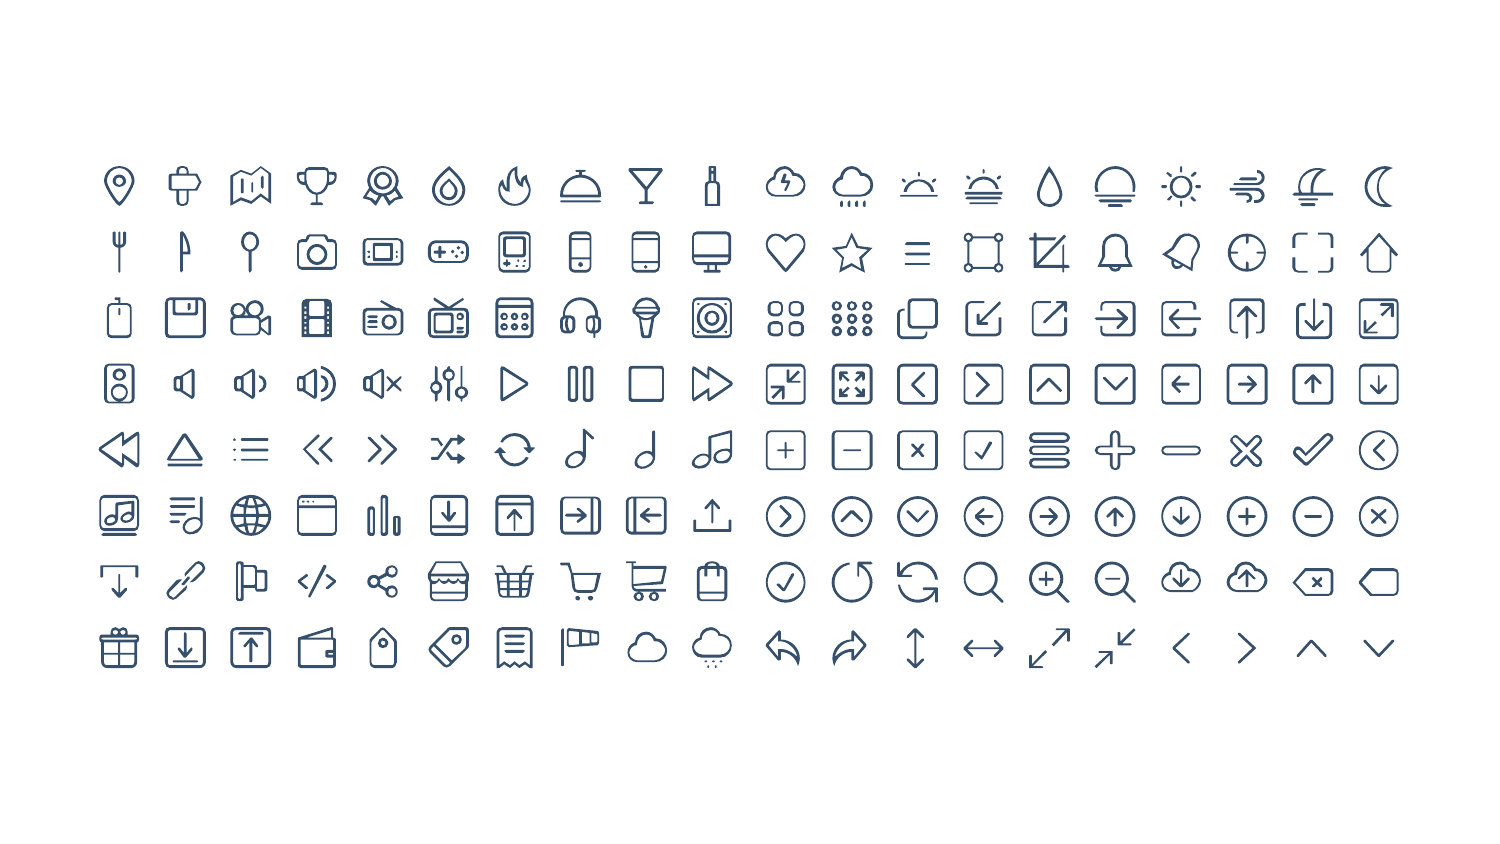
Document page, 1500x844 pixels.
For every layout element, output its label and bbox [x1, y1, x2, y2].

text_box [427, 297, 469, 339]
text_box [1029, 363, 1070, 405]
text_box [1094, 363, 1136, 405]
text_box [1238, 632, 1257, 664]
text_box [1161, 301, 1197, 337]
text_box [495, 297, 534, 339]
text_box [431, 166, 466, 206]
text_box [897, 363, 938, 405]
text_box [180, 231, 191, 273]
text_box [765, 630, 800, 667]
text_box [386, 376, 402, 392]
text_box [1036, 166, 1063, 207]
text_box [963, 561, 1004, 603]
text_box [704, 498, 720, 524]
text_box [1051, 628, 1070, 647]
text_box [1227, 233, 1266, 272]
text_box [99, 627, 140, 669]
text_box [430, 494, 469, 536]
text_box [1172, 632, 1190, 664]
text_box [788, 301, 804, 317]
text_box [164, 297, 206, 339]
text_box [831, 496, 873, 537]
text_box [692, 366, 733, 402]
text_box [560, 496, 602, 535]
text_box [1094, 496, 1136, 537]
text_box [862, 313, 873, 337]
text_box [692, 627, 732, 658]
text_box [897, 496, 938, 537]
text_box [297, 627, 336, 669]
text_box [168, 166, 202, 206]
text_box [320, 365, 336, 402]
text_box [963, 232, 1004, 273]
text_box [627, 631, 668, 663]
text_box [1094, 430, 1136, 471]
text_box [106, 297, 132, 339]
text_box [634, 430, 656, 469]
text_box [99, 494, 140, 536]
text_box [111, 573, 127, 598]
text_box [1296, 639, 1327, 657]
text_box [1161, 496, 1201, 537]
text_box [362, 238, 404, 266]
text_box [169, 512, 187, 516]
text_box [167, 463, 203, 467]
text_box [1094, 166, 1136, 192]
text_box [704, 166, 721, 206]
text_box [1094, 651, 1113, 669]
text_box [765, 561, 806, 603]
text_box [831, 313, 843, 337]
text_box [1190, 171, 1197, 177]
text_box [897, 584, 938, 603]
text_box [496, 627, 533, 669]
text_box [308, 564, 327, 598]
text_box [1318, 257, 1334, 273]
text_box [1358, 496, 1399, 537]
text_box [1100, 301, 1136, 337]
text_box [362, 166, 404, 206]
text_box [831, 430, 873, 471]
text_box [565, 428, 595, 469]
text_box [297, 494, 337, 536]
text_box [628, 365, 664, 402]
text_box [765, 166, 806, 197]
text_box [831, 561, 873, 603]
text_box [1292, 168, 1334, 196]
text_box [1237, 305, 1258, 340]
text_box [380, 434, 397, 465]
text_box [430, 434, 465, 464]
text_box [1226, 496, 1268, 537]
text_box [1229, 187, 1265, 203]
text_box [765, 363, 806, 405]
text_box [903, 179, 935, 192]
text_box [230, 166, 272, 206]
text_box [240, 448, 269, 452]
text_box [1364, 166, 1393, 207]
text_box [1029, 496, 1070, 537]
text_box [897, 430, 938, 471]
text_box [498, 166, 531, 206]
text_box [765, 496, 806, 537]
text_box [167, 433, 203, 461]
text_box [230, 300, 272, 336]
text_box [1358, 298, 1399, 340]
text_box [568, 231, 592, 273]
text_box [427, 561, 469, 602]
text_box [454, 365, 469, 402]
text_box [297, 234, 337, 270]
text_box [692, 231, 732, 273]
text_box [1358, 568, 1399, 596]
text_box [241, 231, 260, 273]
text_box [904, 252, 931, 256]
text_box [628, 168, 663, 205]
text_box [963, 496, 1004, 537]
text_box [1094, 308, 1128, 329]
text_box [631, 231, 660, 273]
text_box [230, 494, 272, 536]
text_box [1360, 232, 1399, 273]
text_box [1167, 175, 1197, 202]
text_box [428, 627, 469, 668]
text_box [831, 301, 843, 311]
text_box [788, 321, 804, 337]
text_box [765, 430, 806, 471]
text_box [625, 561, 667, 602]
text_box [1029, 445, 1070, 456]
text_box [169, 520, 180, 524]
text_box [1233, 169, 1265, 186]
text_box [301, 298, 332, 338]
text_box [963, 430, 1004, 471]
text_box [1358, 430, 1399, 471]
text_box [393, 515, 401, 536]
text_box [832, 166, 874, 197]
text_box [1292, 568, 1334, 596]
text_box [494, 565, 535, 598]
text_box [767, 321, 783, 337]
text_box [430, 365, 443, 402]
text_box [765, 233, 806, 273]
text_box [1358, 363, 1399, 405]
text_box [104, 363, 135, 404]
text_box [1161, 445, 1201, 456]
text_box [1029, 561, 1070, 603]
text_box [1226, 561, 1268, 593]
text_box [897, 561, 938, 580]
text_box [1296, 302, 1333, 340]
text_box [964, 191, 1003, 195]
text_box [1292, 363, 1334, 405]
text_box [500, 366, 529, 402]
text_box [1363, 639, 1395, 657]
text_box [498, 231, 531, 273]
text_box [625, 496, 667, 535]
text_box [318, 436, 333, 463]
text_box [1168, 308, 1201, 329]
text_box [1226, 363, 1268, 405]
text_box [831, 363, 873, 405]
text_box [560, 169, 602, 198]
text_box [846, 301, 858, 311]
text_box [98, 431, 140, 468]
text_box [906, 628, 924, 669]
text_box [100, 565, 139, 578]
text_box [582, 365, 594, 402]
text_box [1292, 257, 1308, 273]
text_box [297, 368, 318, 399]
text_box [963, 639, 1004, 657]
text_box [296, 167, 337, 206]
text_box [166, 561, 206, 600]
text_box [1318, 232, 1334, 248]
text_box [1292, 496, 1334, 537]
text_box [258, 375, 267, 393]
text_box [367, 565, 398, 598]
text_box [182, 496, 203, 535]
text_box [1229, 298, 1265, 334]
text_box [1292, 432, 1334, 466]
text_box [380, 494, 389, 536]
text_box [236, 561, 268, 602]
text_box [1029, 232, 1070, 273]
text_box [897, 308, 928, 340]
text_box [362, 300, 404, 336]
text_box [112, 231, 127, 273]
text_box [1097, 233, 1133, 272]
text_box [831, 232, 873, 273]
text_box [234, 368, 256, 399]
text_box [1162, 233, 1200, 272]
text_box [169, 497, 196, 501]
text_box [230, 627, 272, 669]
text_box [632, 297, 660, 339]
text_box [367, 506, 375, 536]
text_box [1304, 298, 1324, 332]
text_box [965, 301, 1002, 337]
text_box [1029, 650, 1048, 669]
text_box [1161, 363, 1201, 405]
text_box [500, 433, 535, 454]
text_box [173, 368, 195, 399]
text_box [297, 573, 309, 589]
text_box [560, 297, 602, 339]
text_box [696, 561, 728, 602]
text_box [693, 519, 732, 532]
text_box [369, 627, 397, 669]
text_box [427, 240, 469, 263]
text_box [965, 196, 1002, 200]
text_box [846, 313, 858, 337]
text_box [692, 297, 732, 339]
text_box [567, 365, 579, 402]
text_box [968, 176, 999, 189]
text_box [1117, 628, 1136, 646]
text_box [566, 628, 600, 648]
text_box [1300, 203, 1316, 207]
text_box [164, 627, 206, 669]
text_box [442, 365, 455, 402]
text_box [1292, 232, 1308, 248]
text_box [367, 436, 382, 463]
text_box [904, 242, 931, 246]
text_box [587, 595, 594, 601]
text_box [1029, 432, 1070, 443]
text_box [363, 368, 385, 399]
text_box [1161, 561, 1201, 593]
text_box [691, 430, 733, 469]
text_box [1029, 457, 1070, 469]
text_box [302, 434, 320, 465]
text_box [907, 298, 938, 329]
text_box [1230, 435, 1263, 468]
text_box [767, 301, 783, 317]
text_box [494, 447, 529, 467]
text_box [325, 573, 336, 589]
text_box [963, 363, 1004, 405]
text_box [1098, 199, 1132, 203]
text_box [560, 562, 602, 593]
text_box [1031, 301, 1068, 337]
text_box [832, 630, 867, 667]
text_box [862, 301, 873, 311]
text_box [495, 494, 534, 536]
text_box [104, 166, 135, 206]
text_box [1094, 561, 1136, 603]
